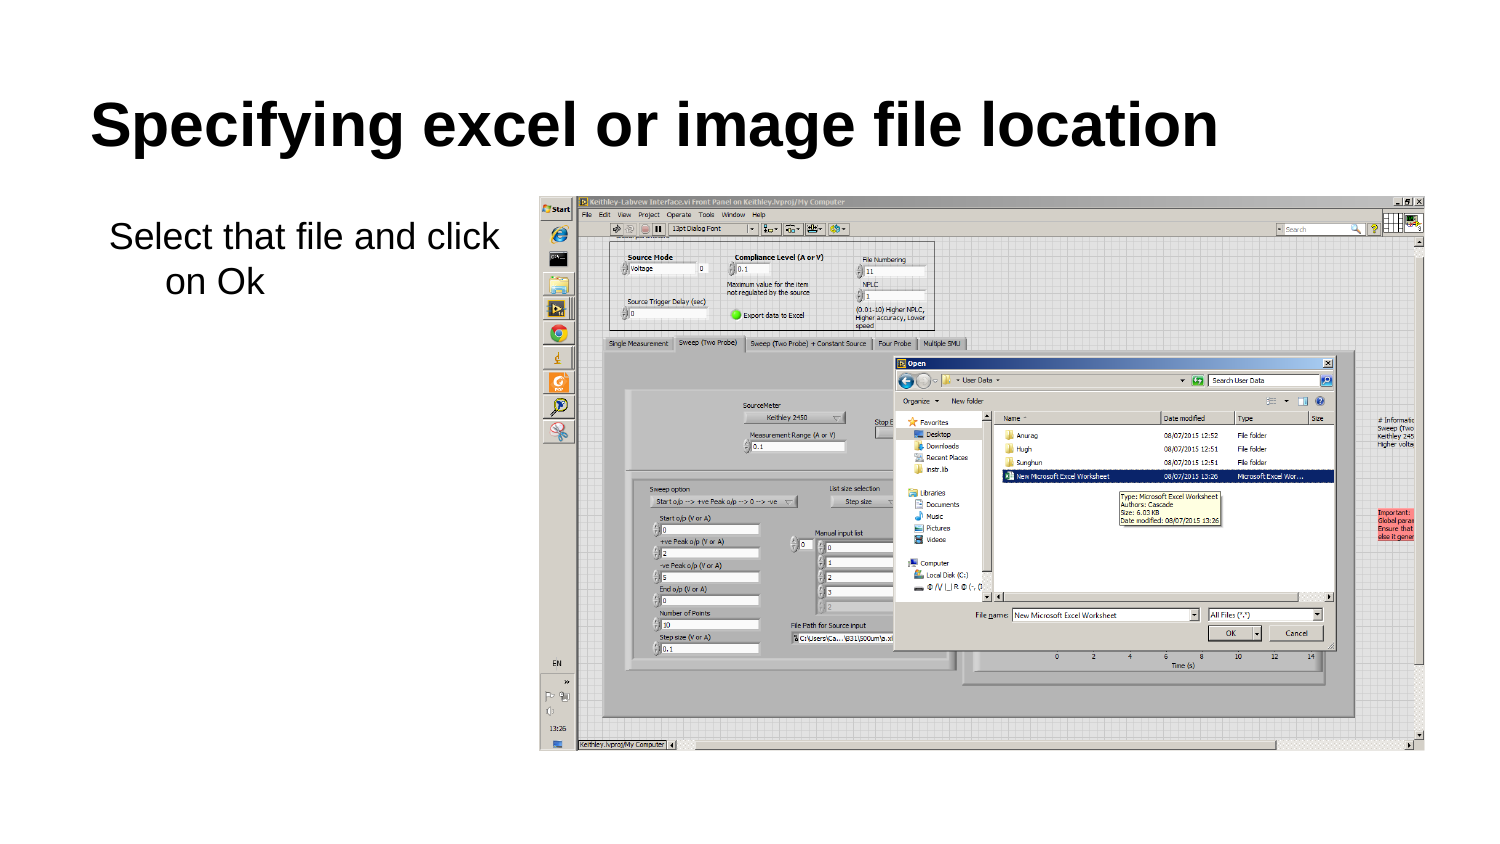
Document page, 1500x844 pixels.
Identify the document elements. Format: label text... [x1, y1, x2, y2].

picture [538, 196, 1426, 751]
title Specifying excel or image file location [75, 33, 1425, 175]
list Select that file and click on Ok [75, 196, 533, 805]
